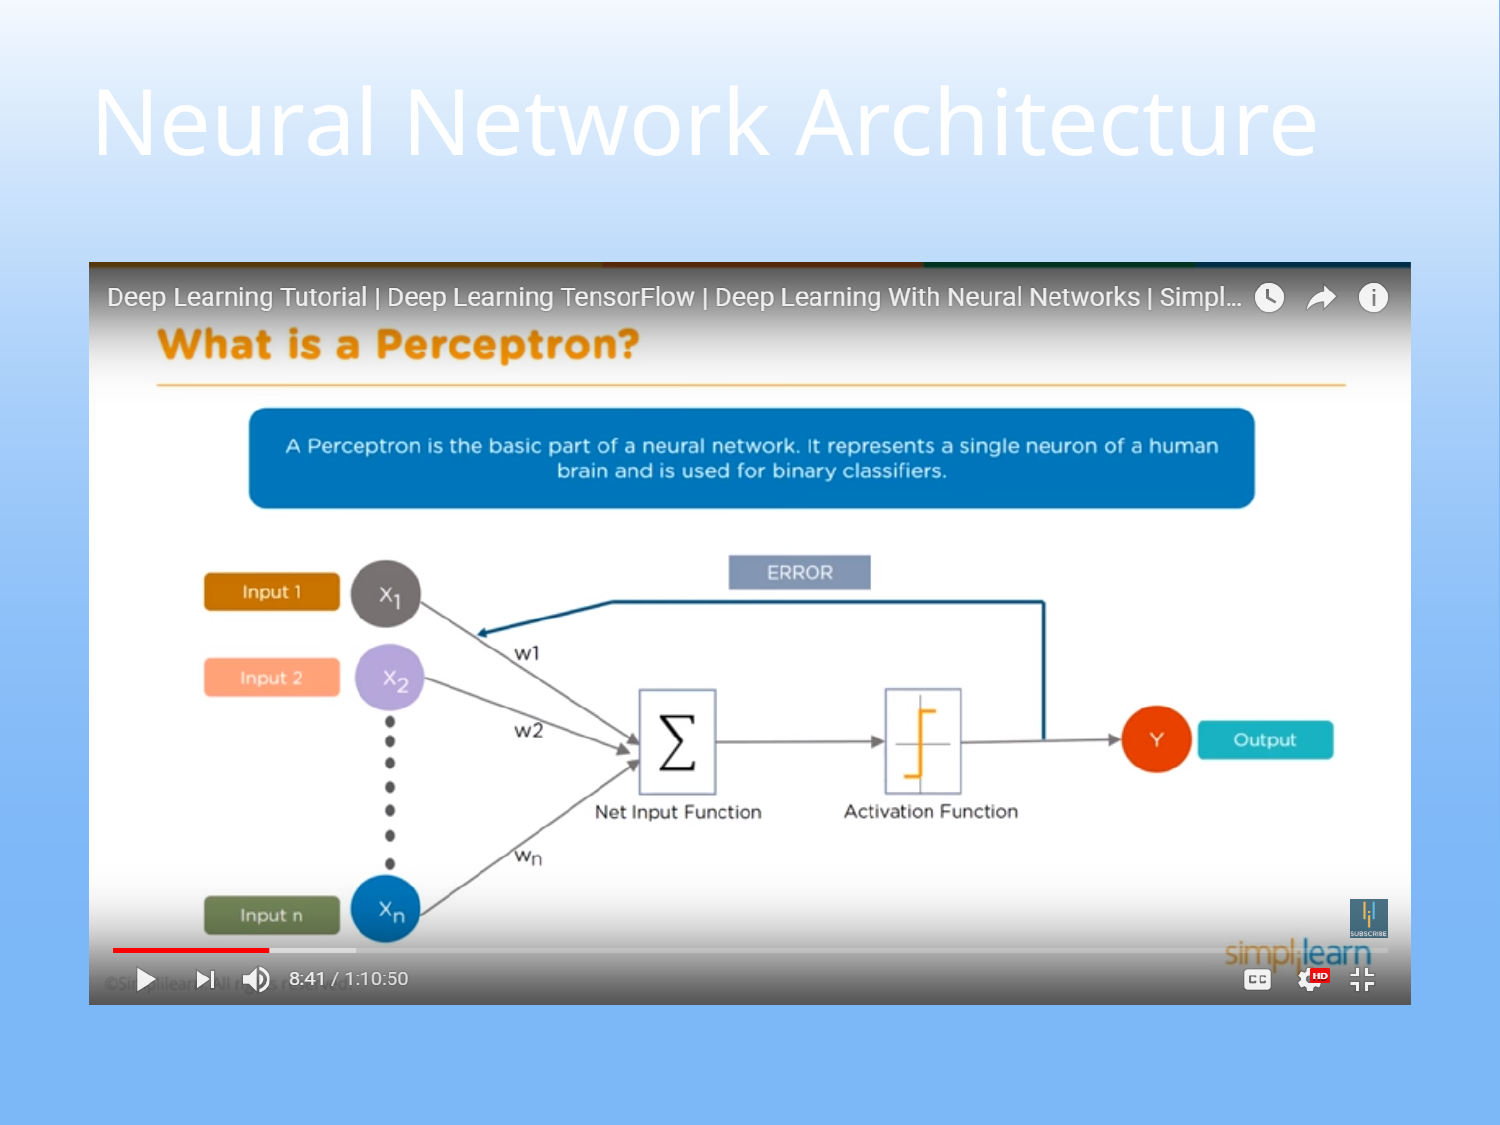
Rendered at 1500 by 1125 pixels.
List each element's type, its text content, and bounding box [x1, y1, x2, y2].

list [89, 261, 1411, 1006]
title Neural Network Architecture [75, 24, 1425, 213]
